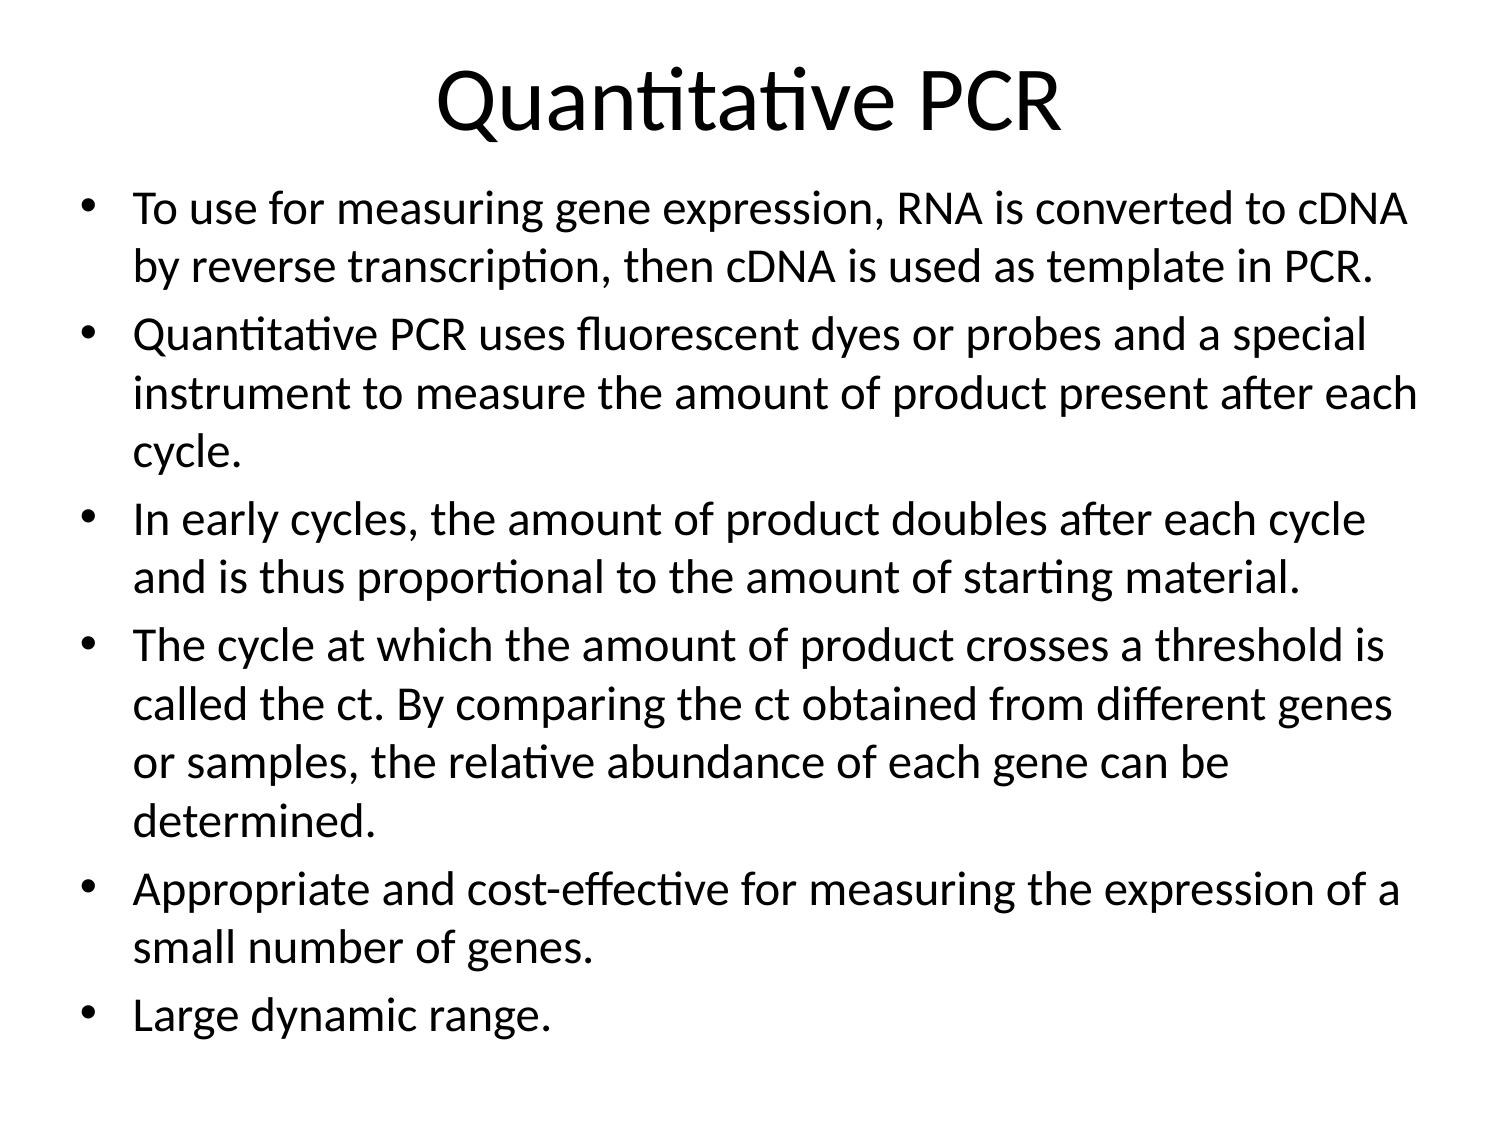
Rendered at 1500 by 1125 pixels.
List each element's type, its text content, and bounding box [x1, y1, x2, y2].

title Quantitative PCR [75, 0, 1425, 168]
list To use for measuring gene expression, RNA is converted to cDNA by reverse transcription, then cDNA is used as template in PCR. Quantitative PCR uses fluorescent dyes or probes and a special instrument to measure the amount of product present after each cycle. In early cycles, the amount of product doubles after each cycle and is thus proportional to the amount of starting material. The cycle at which the amount of product crosses a threshold is called the ct. By comparing the ct obtained from different genes or samples, the relative abundance of each gene can be determined. Appropriate and cost-effective for measuring the expression of a small number of genes. Large dynamic range. [64, 168, 1444, 1105]
